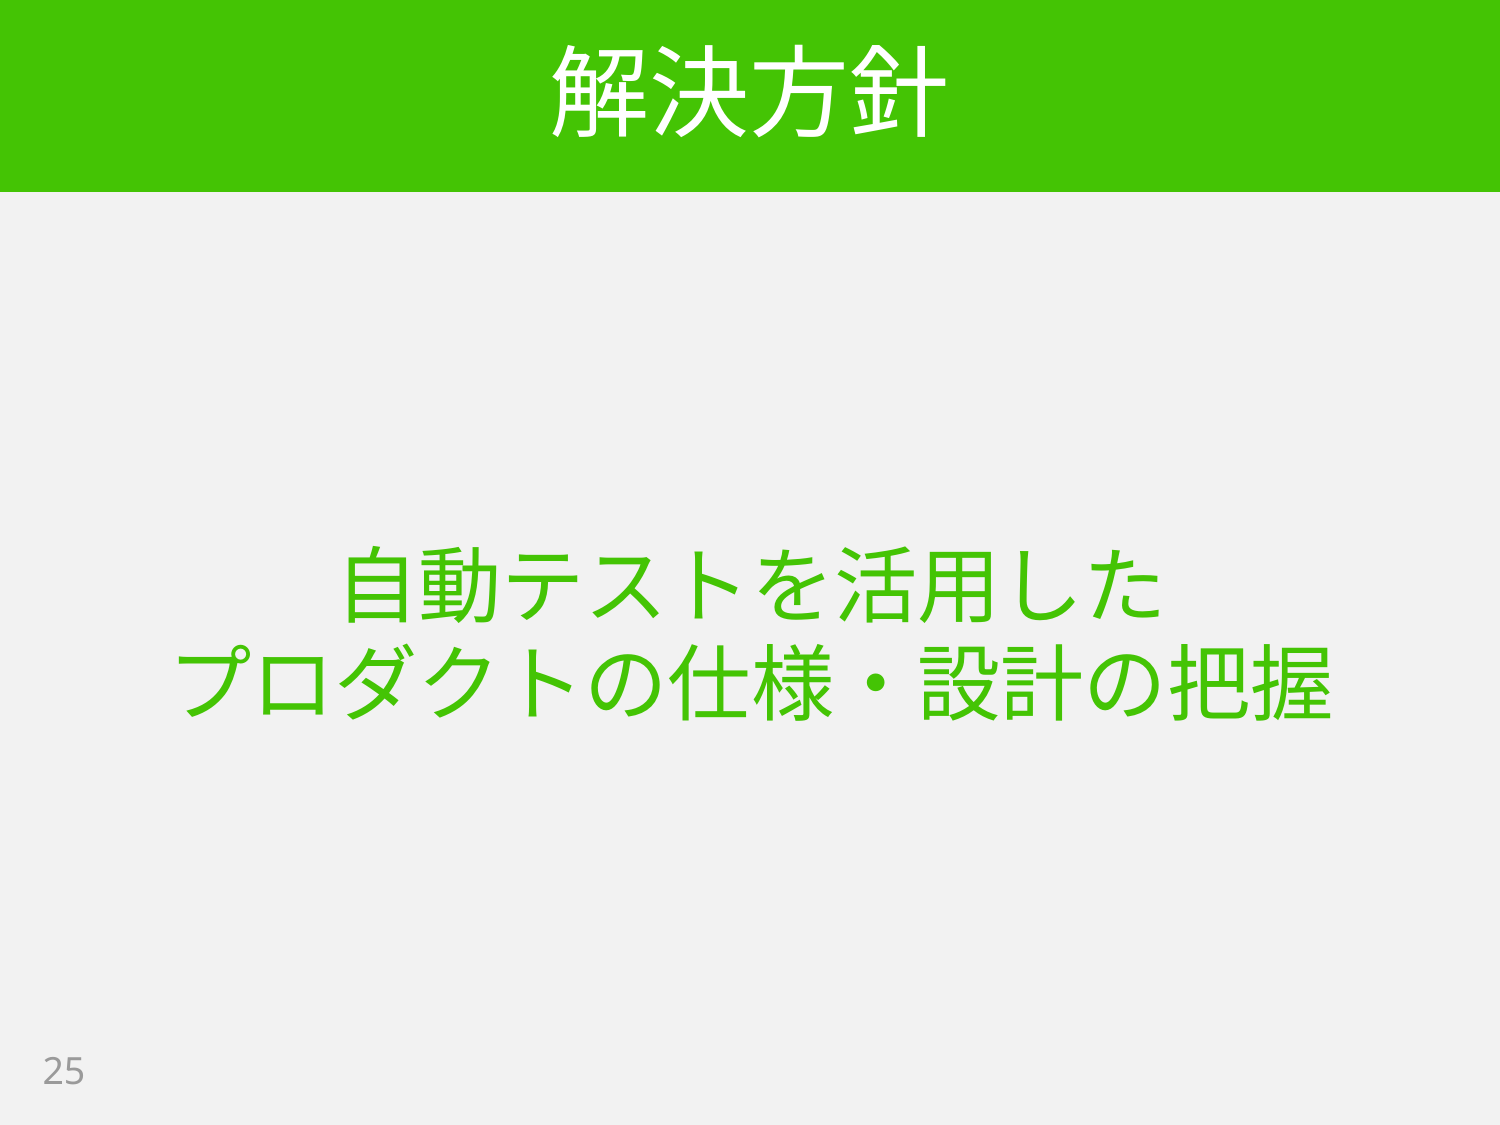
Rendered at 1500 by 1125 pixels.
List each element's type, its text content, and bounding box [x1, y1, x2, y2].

slide_number 25 [27, 1042, 146, 1102]
list 自動テストを活用した プロダクトの仕様・設計の把握 [103, 277, 1397, 1000]
title 解決方針 [0, 53, 1500, 140]
